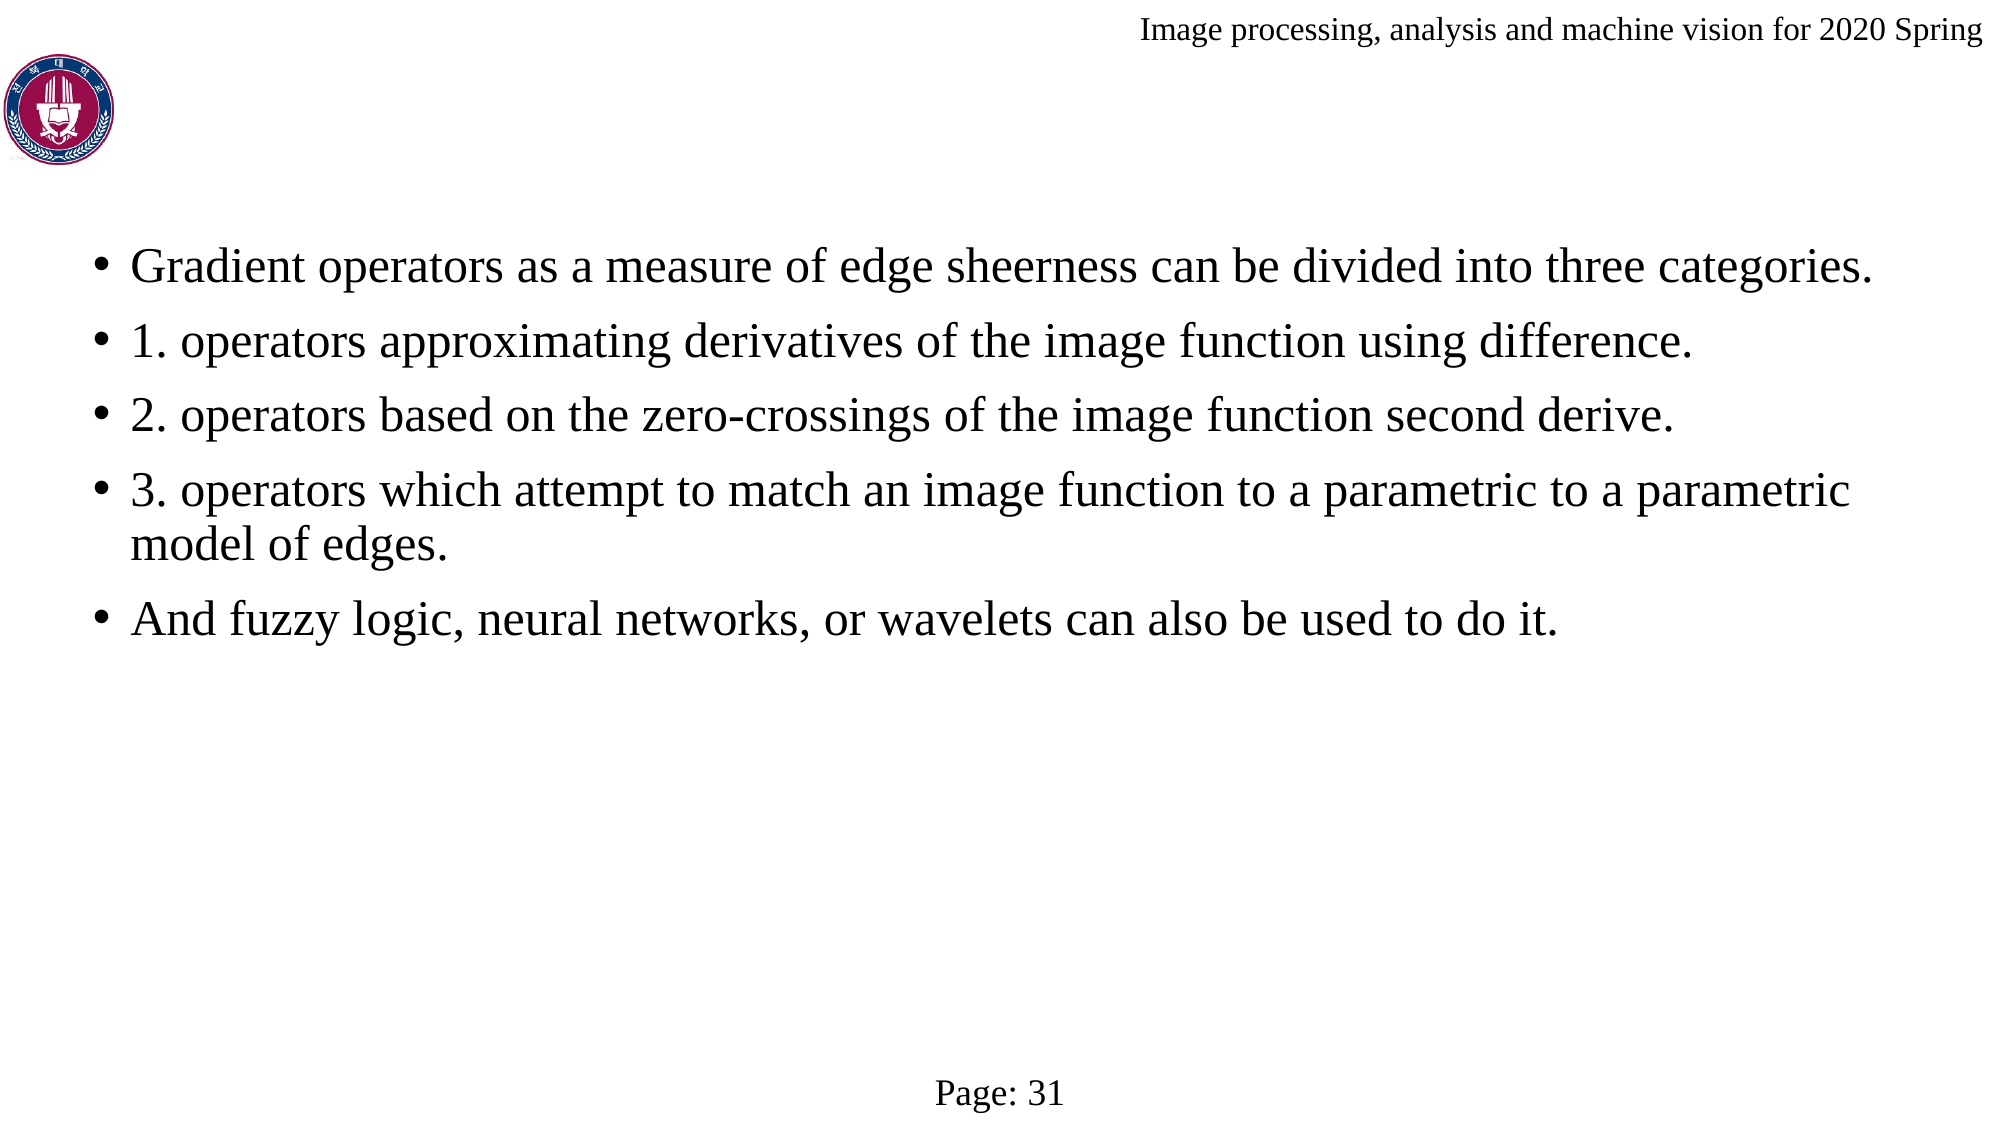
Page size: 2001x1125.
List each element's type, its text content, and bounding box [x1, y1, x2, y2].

list Gradient operators as a measure of edge sheerness can be divided into three categories. 1. operators approximating derivatives of the image function using difference. 2. operators based on the zero-crossings of the image function second derive. 3. operators which attempt to match an image function to a parametric to a parametric model of edges. And fuzzy logic, neural networks, or wavelets can also be used to do it. [78, 231, 1922, 993]
picture [3, 54, 114, 165]
